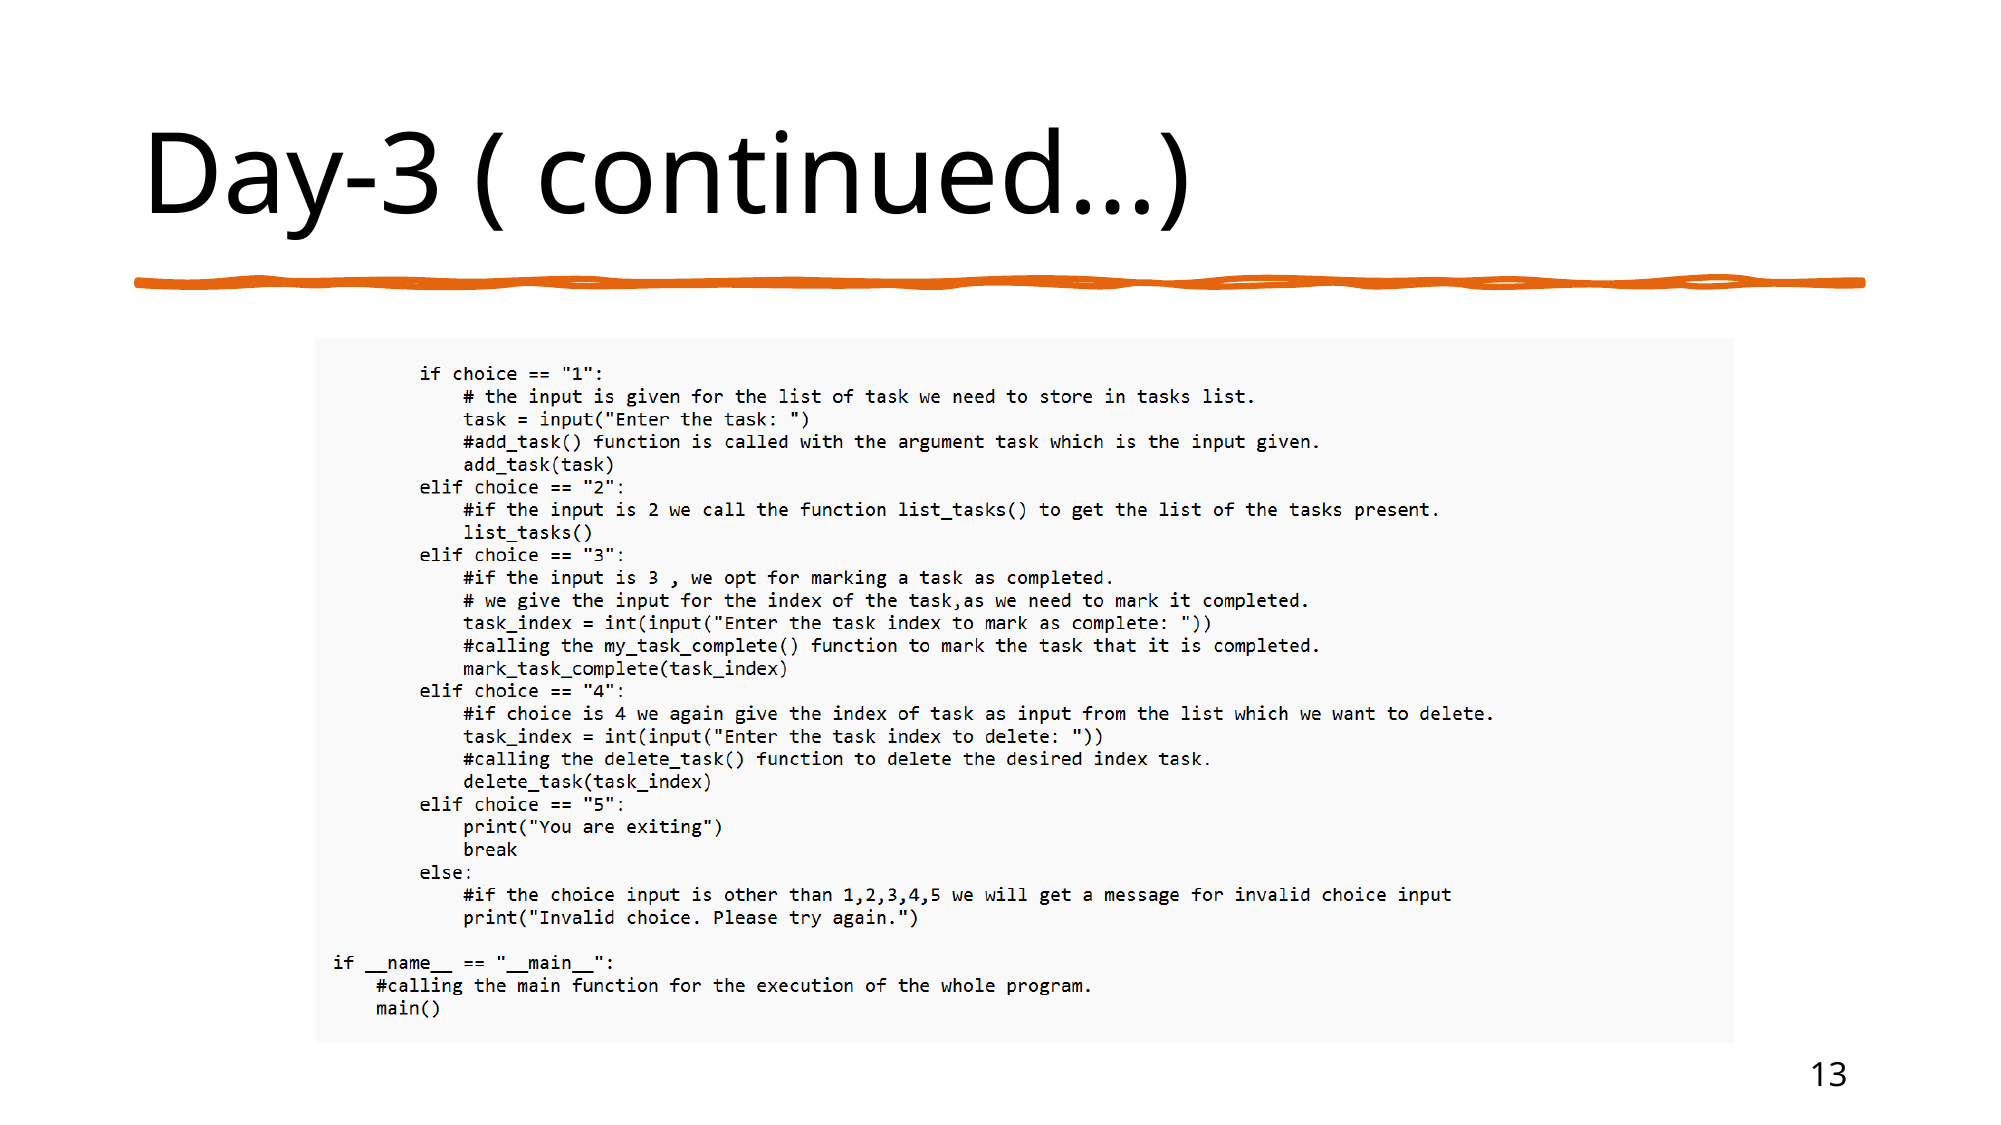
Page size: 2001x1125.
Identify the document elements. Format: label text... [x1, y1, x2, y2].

slide_number 13 [1412, 1042, 1863, 1103]
picture [315, 339, 1734, 1043]
title Day-3 ( continued…) [126, 59, 1851, 278]
